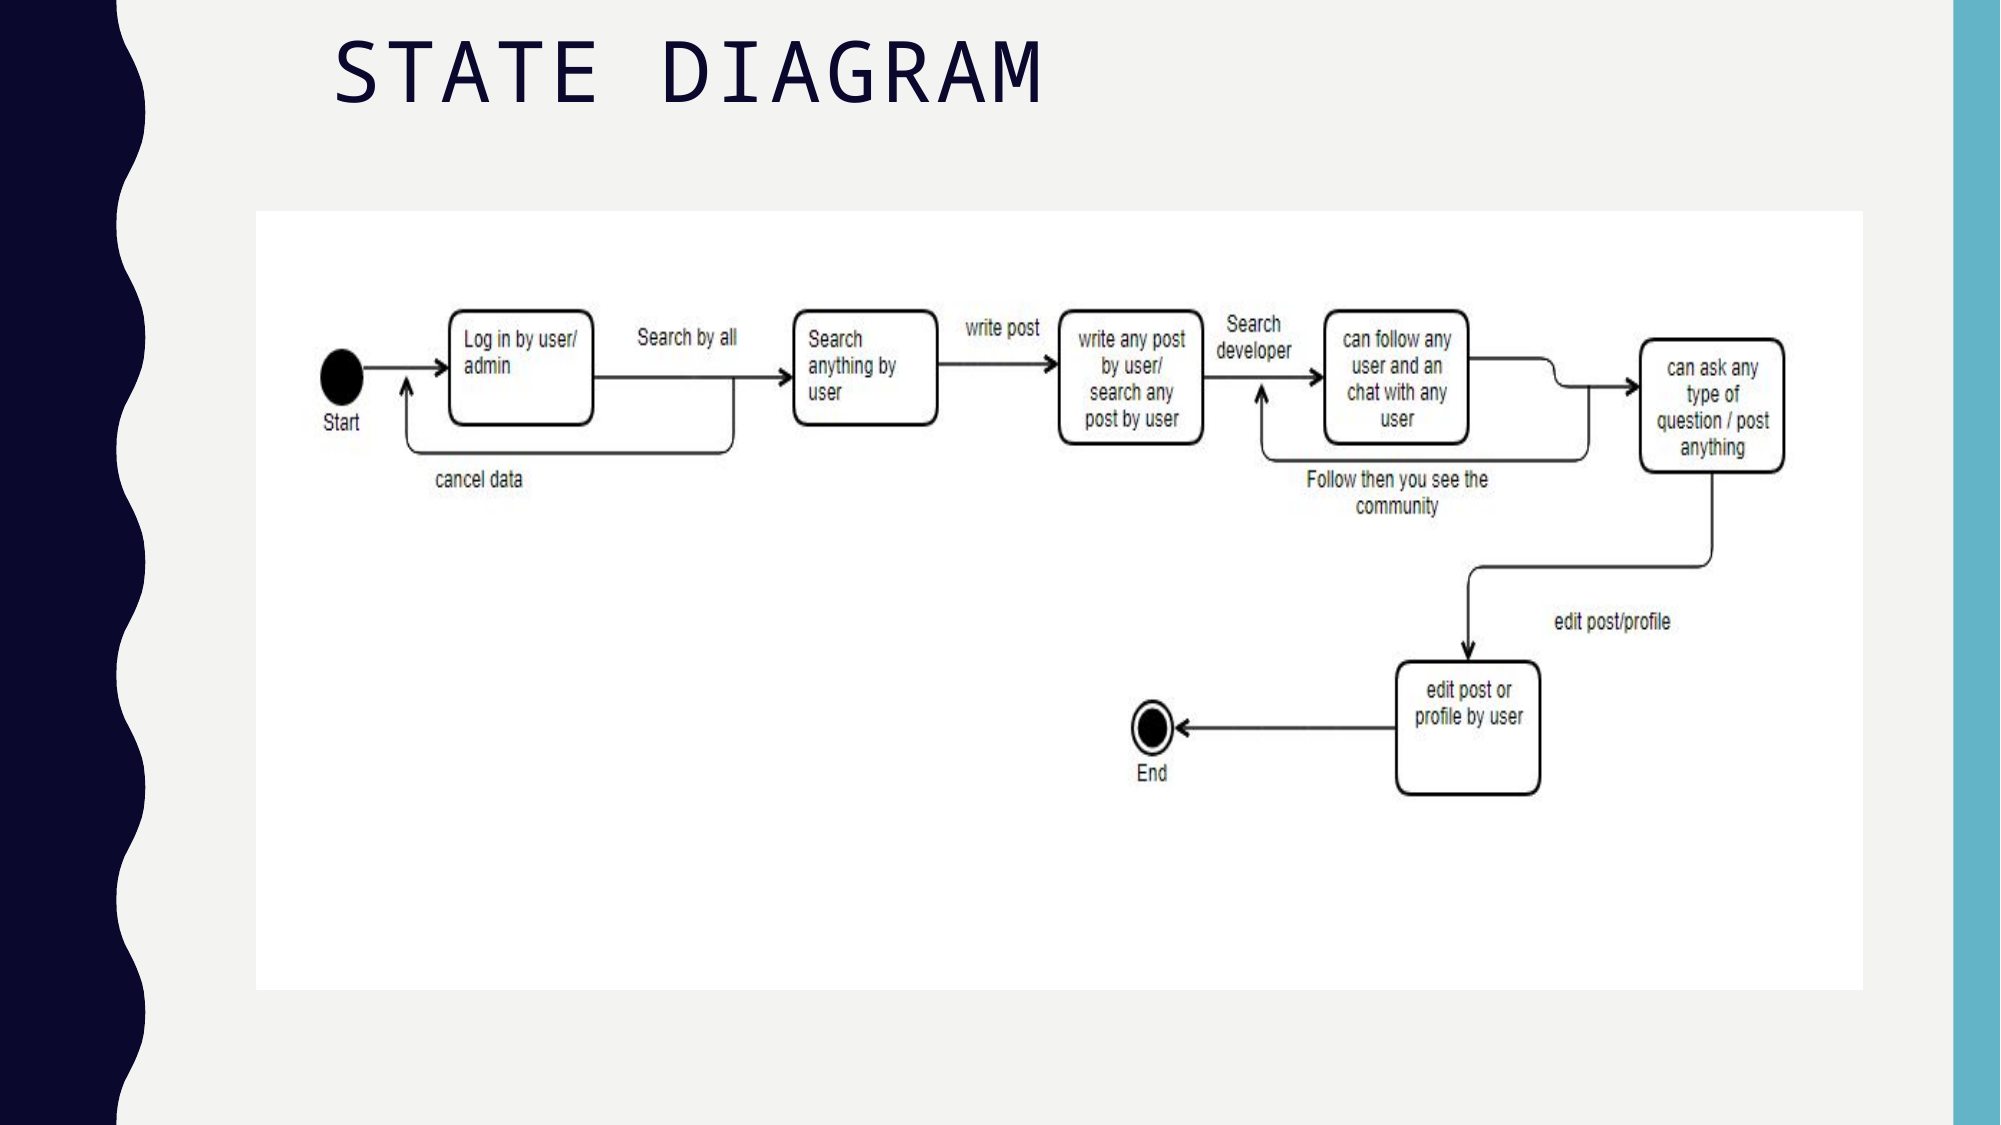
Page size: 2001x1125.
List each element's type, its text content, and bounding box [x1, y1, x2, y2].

title state diagram [314, 22, 1317, 130]
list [255, 211, 1863, 990]
